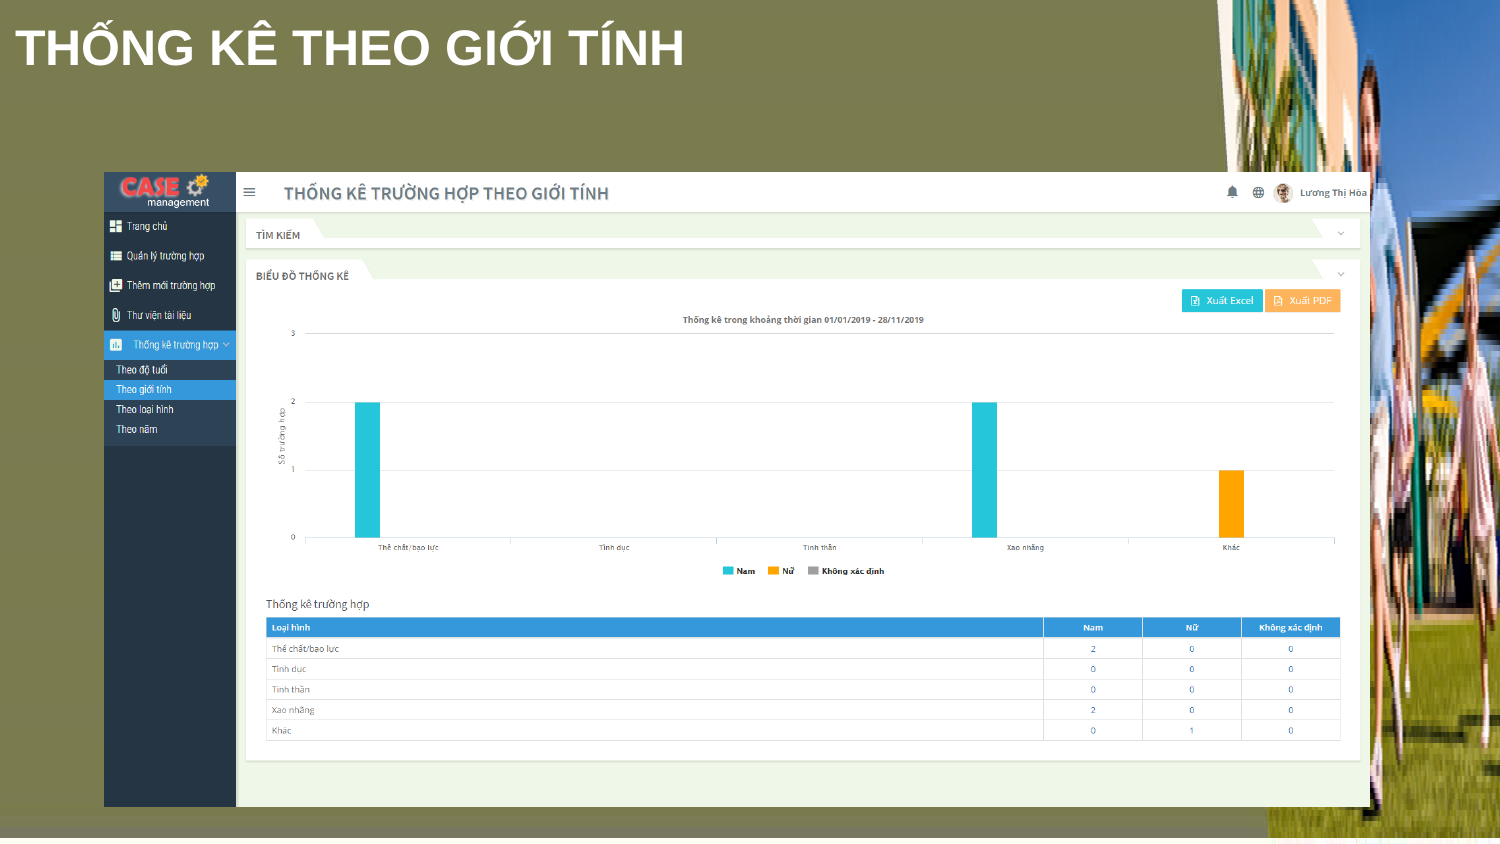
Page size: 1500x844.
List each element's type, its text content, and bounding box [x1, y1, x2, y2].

text_box [56, 187, 1417, 828]
picture [0, 0, 1500, 844]
text_box THỐNG KÊ THEO GIỚI TÍNH [0, 13, 1152, 142]
